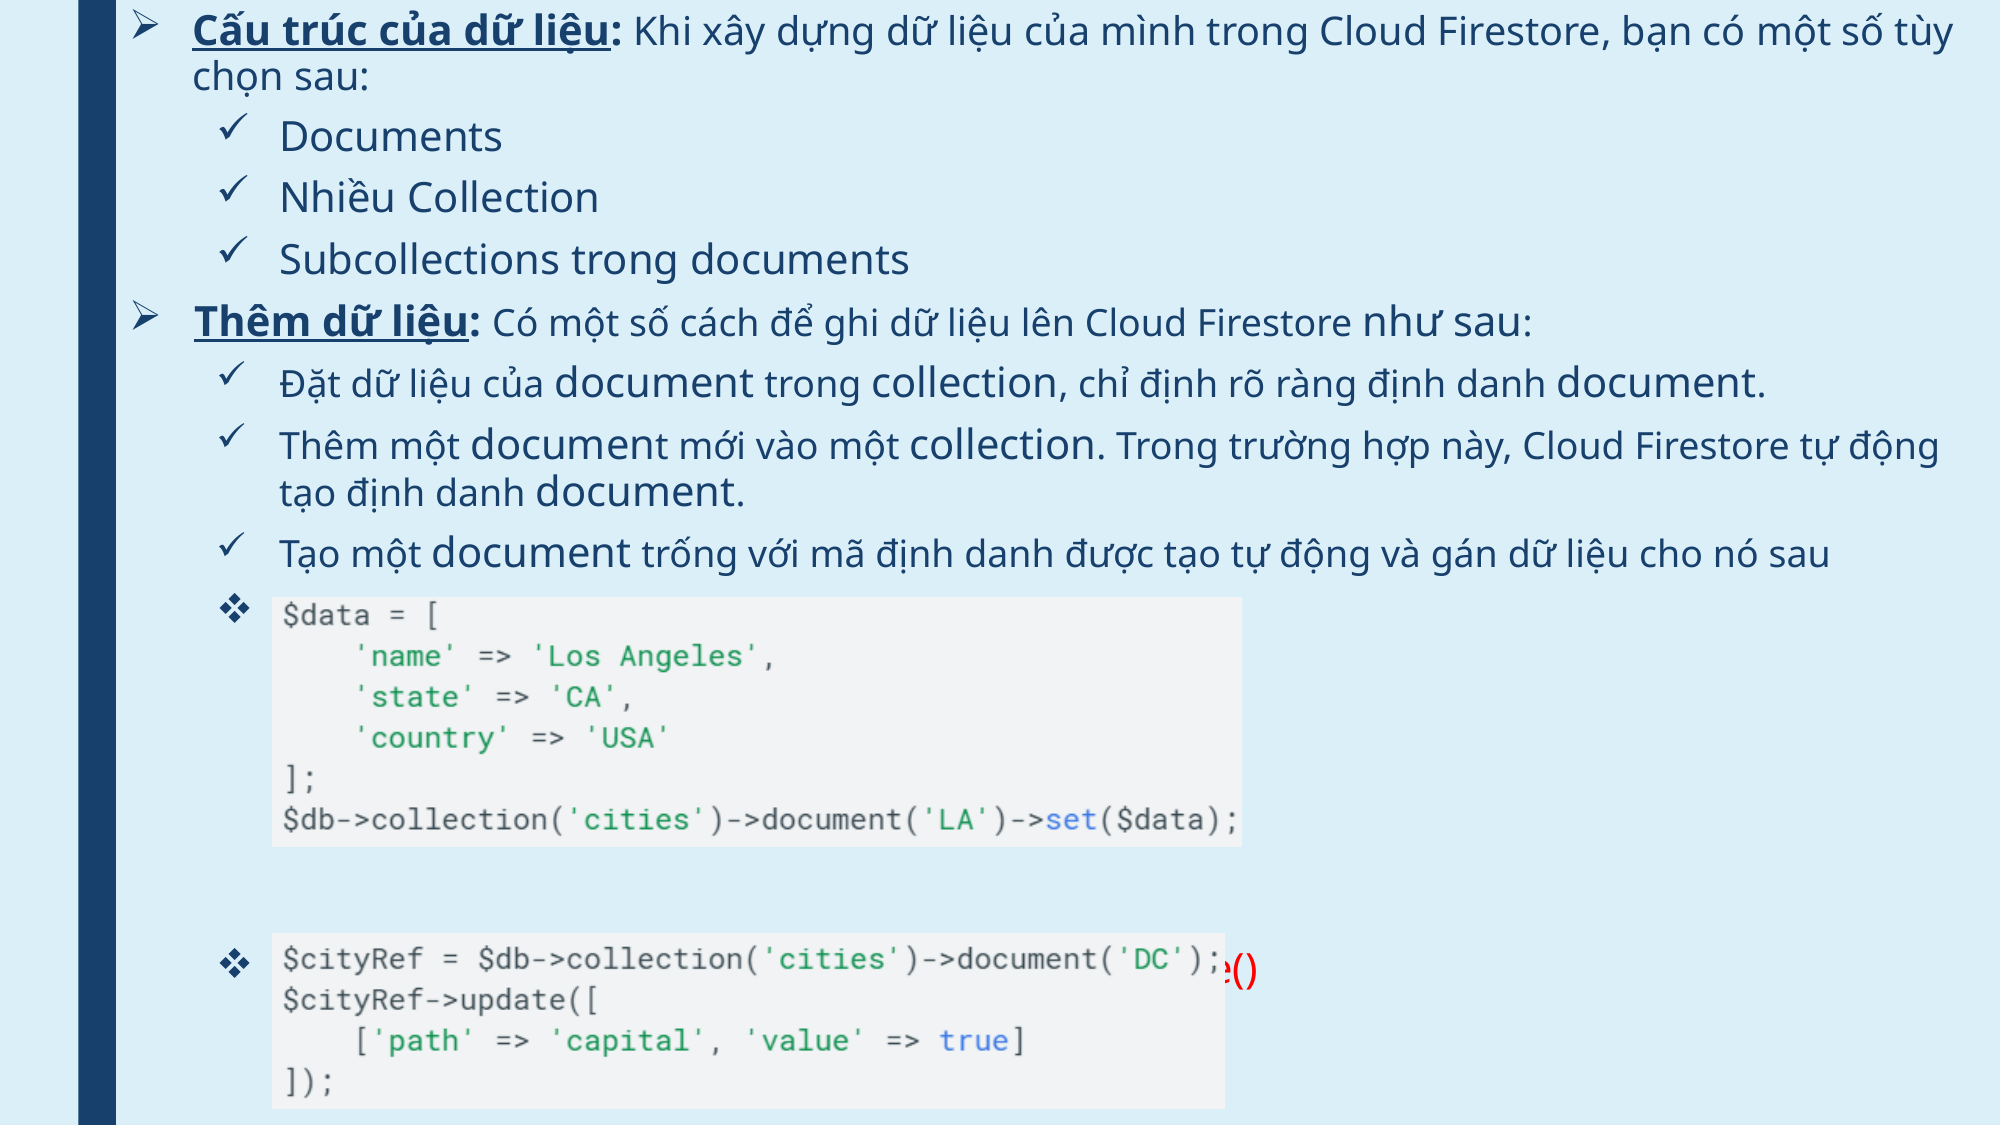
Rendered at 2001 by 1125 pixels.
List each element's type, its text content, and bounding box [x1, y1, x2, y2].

list Cấu trúc của dữ liệu: Khi xây dựng dữ liệu của mình trong Cloud Firestore, bạn có một số tùy chọn sau: Documents Nhiều Collection Subcollections trong documents Thêm dữ liệu: Có một số cách để ghi dữ liệu lên Cloud Firestore như sau: Đặt dữ liệu của document trong collection, chỉ định rõ ràng định danh document. Thêm một document mới vào một collection. Trong trường hợp này, Cloud Firestore tự động tạo định danh document. Tạo một document trống với mã định danh được tạo tự động và gán dữ liệu cho nó sau Cách tạo document: dùng phương thức set() Cập nhật document: dùng phương thức update() [114, 0, 2000, 1125]
picture [272, 933, 1225, 1109]
picture [272, 597, 1242, 847]
